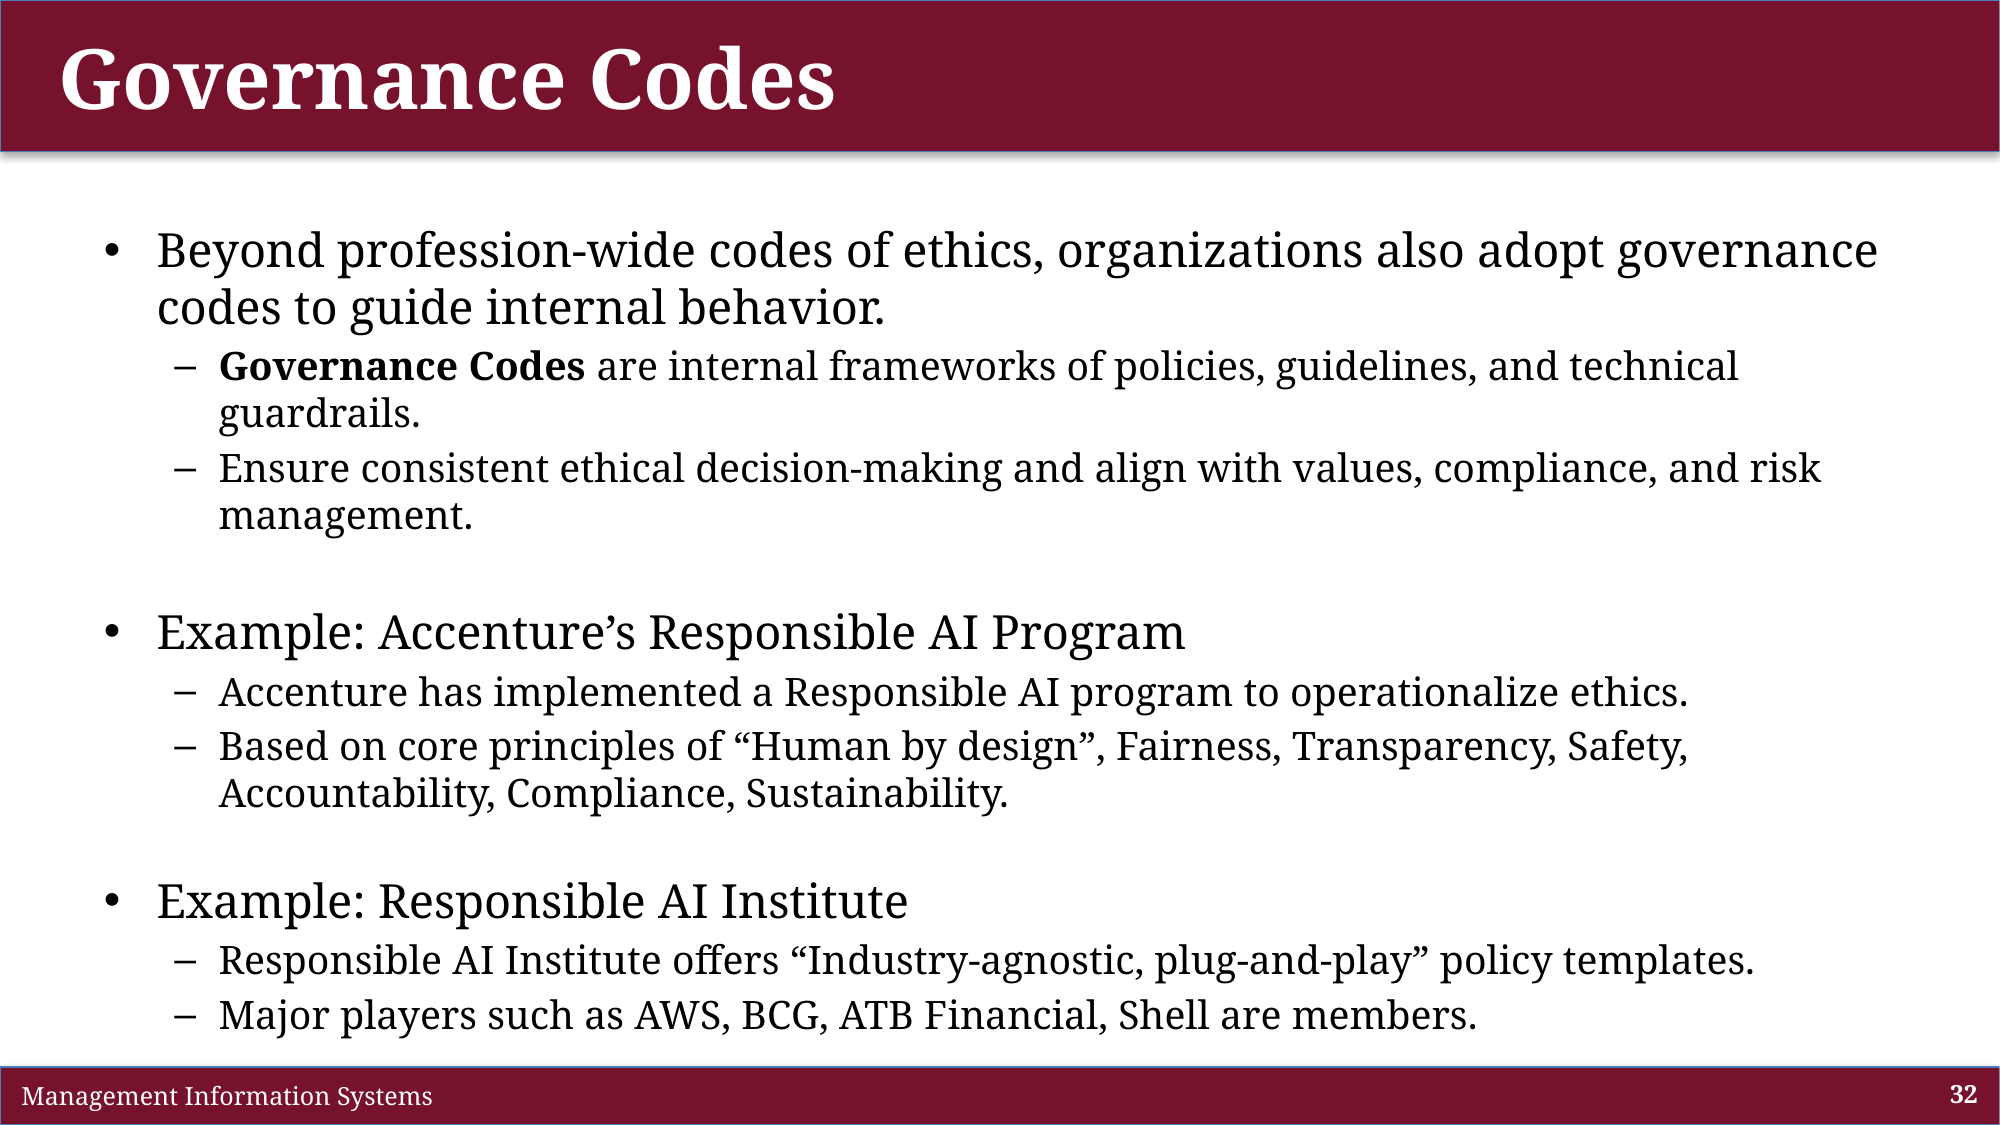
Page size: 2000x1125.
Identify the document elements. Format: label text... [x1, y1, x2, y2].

list Beyond profession-wide codes of ethics, organizations also adopt governance codes to guide internal behavior. Governance Codes are internal frameworks of policies, guidelines, and technical guardrails. Ensure consistent ethical decision-making and align with values, compliance, and risk management. Example: Accenture’s Responsible AI Program Accenture has implemented a Responsible AI program to operationalize ethics. Based on core principles of “Human by design”, Fairness, Transparency, Safety, Accountability, Compliance, Sustainability. Example: Responsible AI Institute Responsible AI Institute offers “Industry-agnostic, plug-and-play” policy templates. Major players such as AWS, BCG, ATB Financial, Shell are members. [88, 213, 1911, 1047]
footer Management Information Systems [0, 1066, 475, 1125]
slide_number 32 [1649, 1066, 2000, 1125]
title Governance Codes [0, 0, 2000, 152]
text_box [475, 1066, 1649, 1125]
